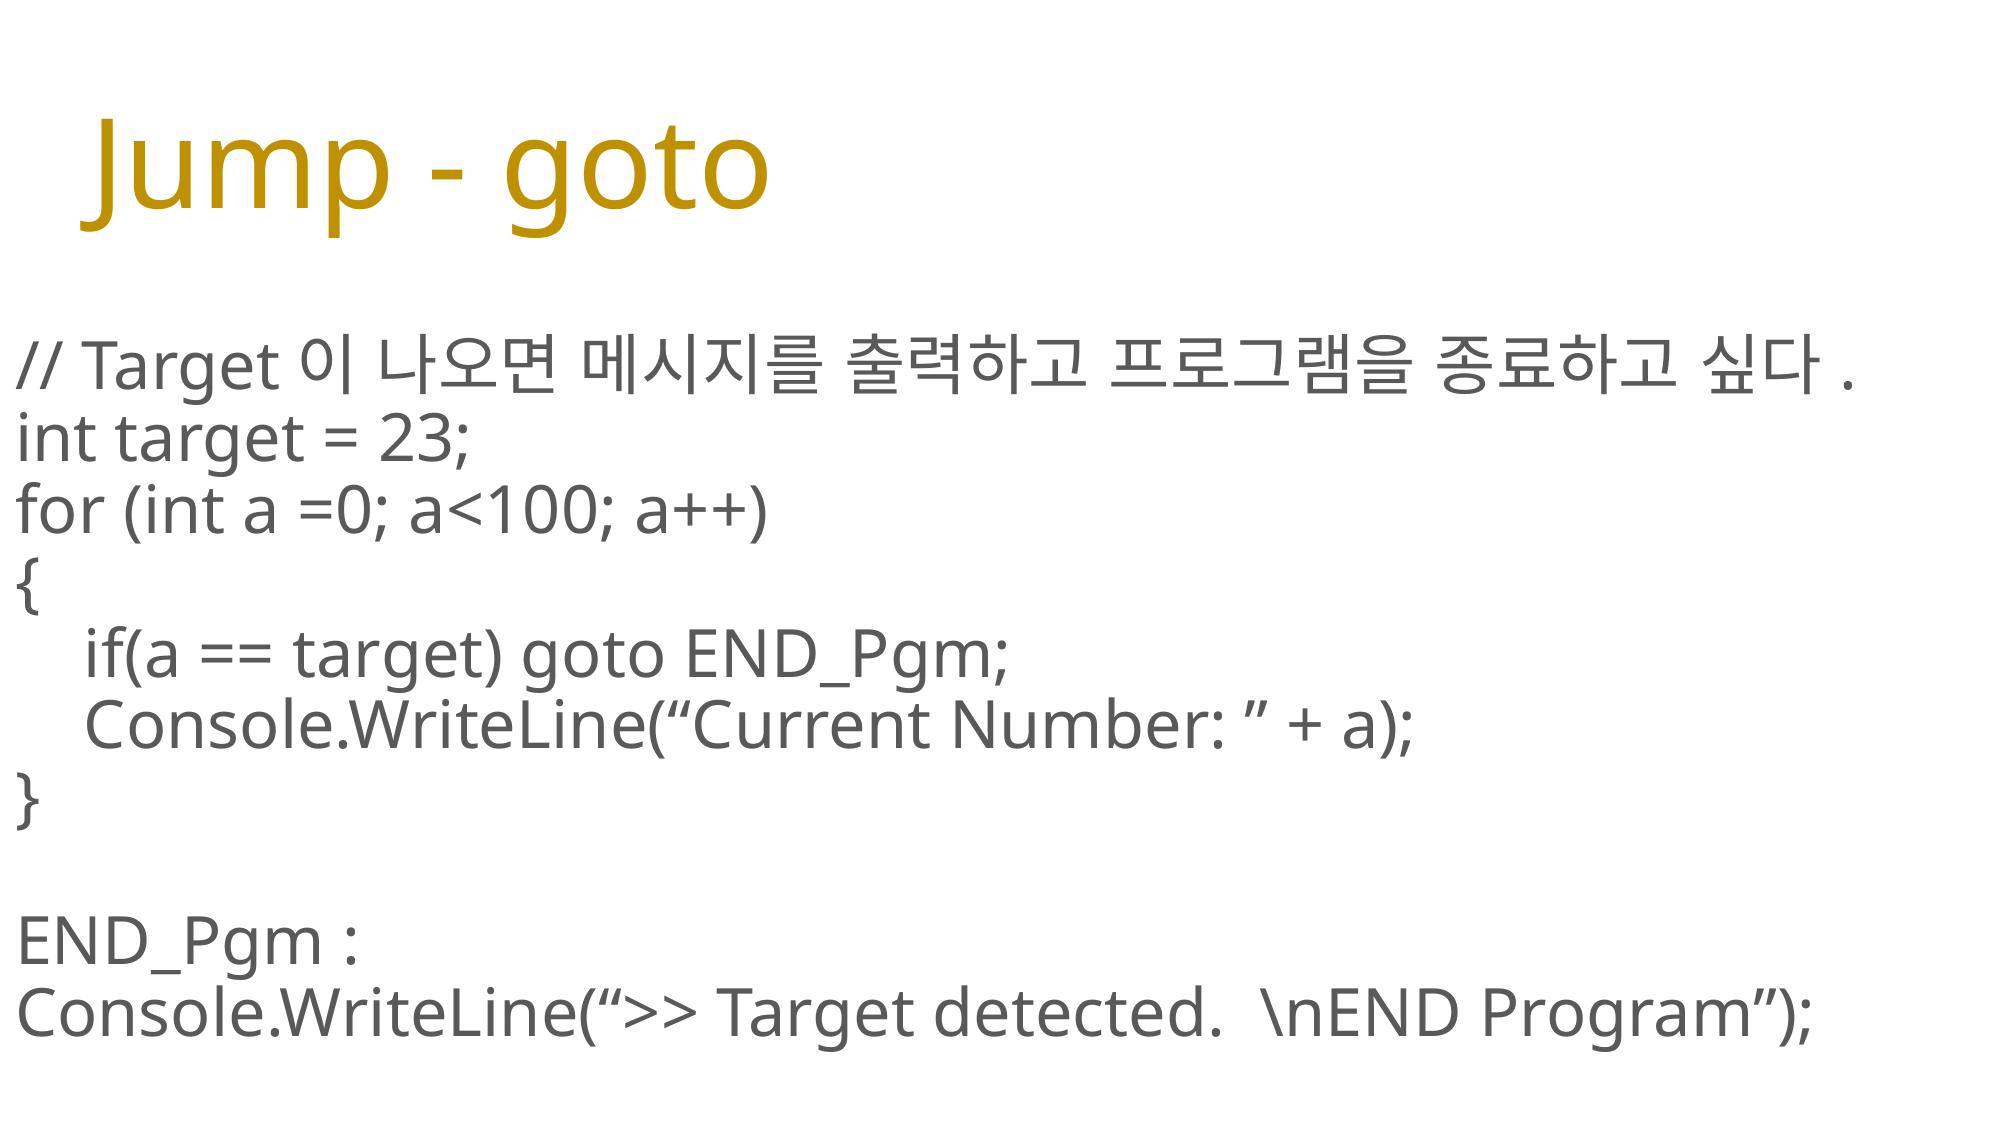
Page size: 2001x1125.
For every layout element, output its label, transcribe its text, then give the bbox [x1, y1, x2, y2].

text_box // Target이 나오면 메시지를 출력하고 프로그램을 종료하고 싶다. int target = 23; for (int a =0; a<100; a++) { if(a == target) goto END_Pgm; Console.WriteLine(“Current Number: ” + a); } END_Pgm : Console.WriteLine(“>> Target detected. \nEND Program”); [0, 257, 2000, 1125]
title Jump - goto [75, 59, 1800, 257]
